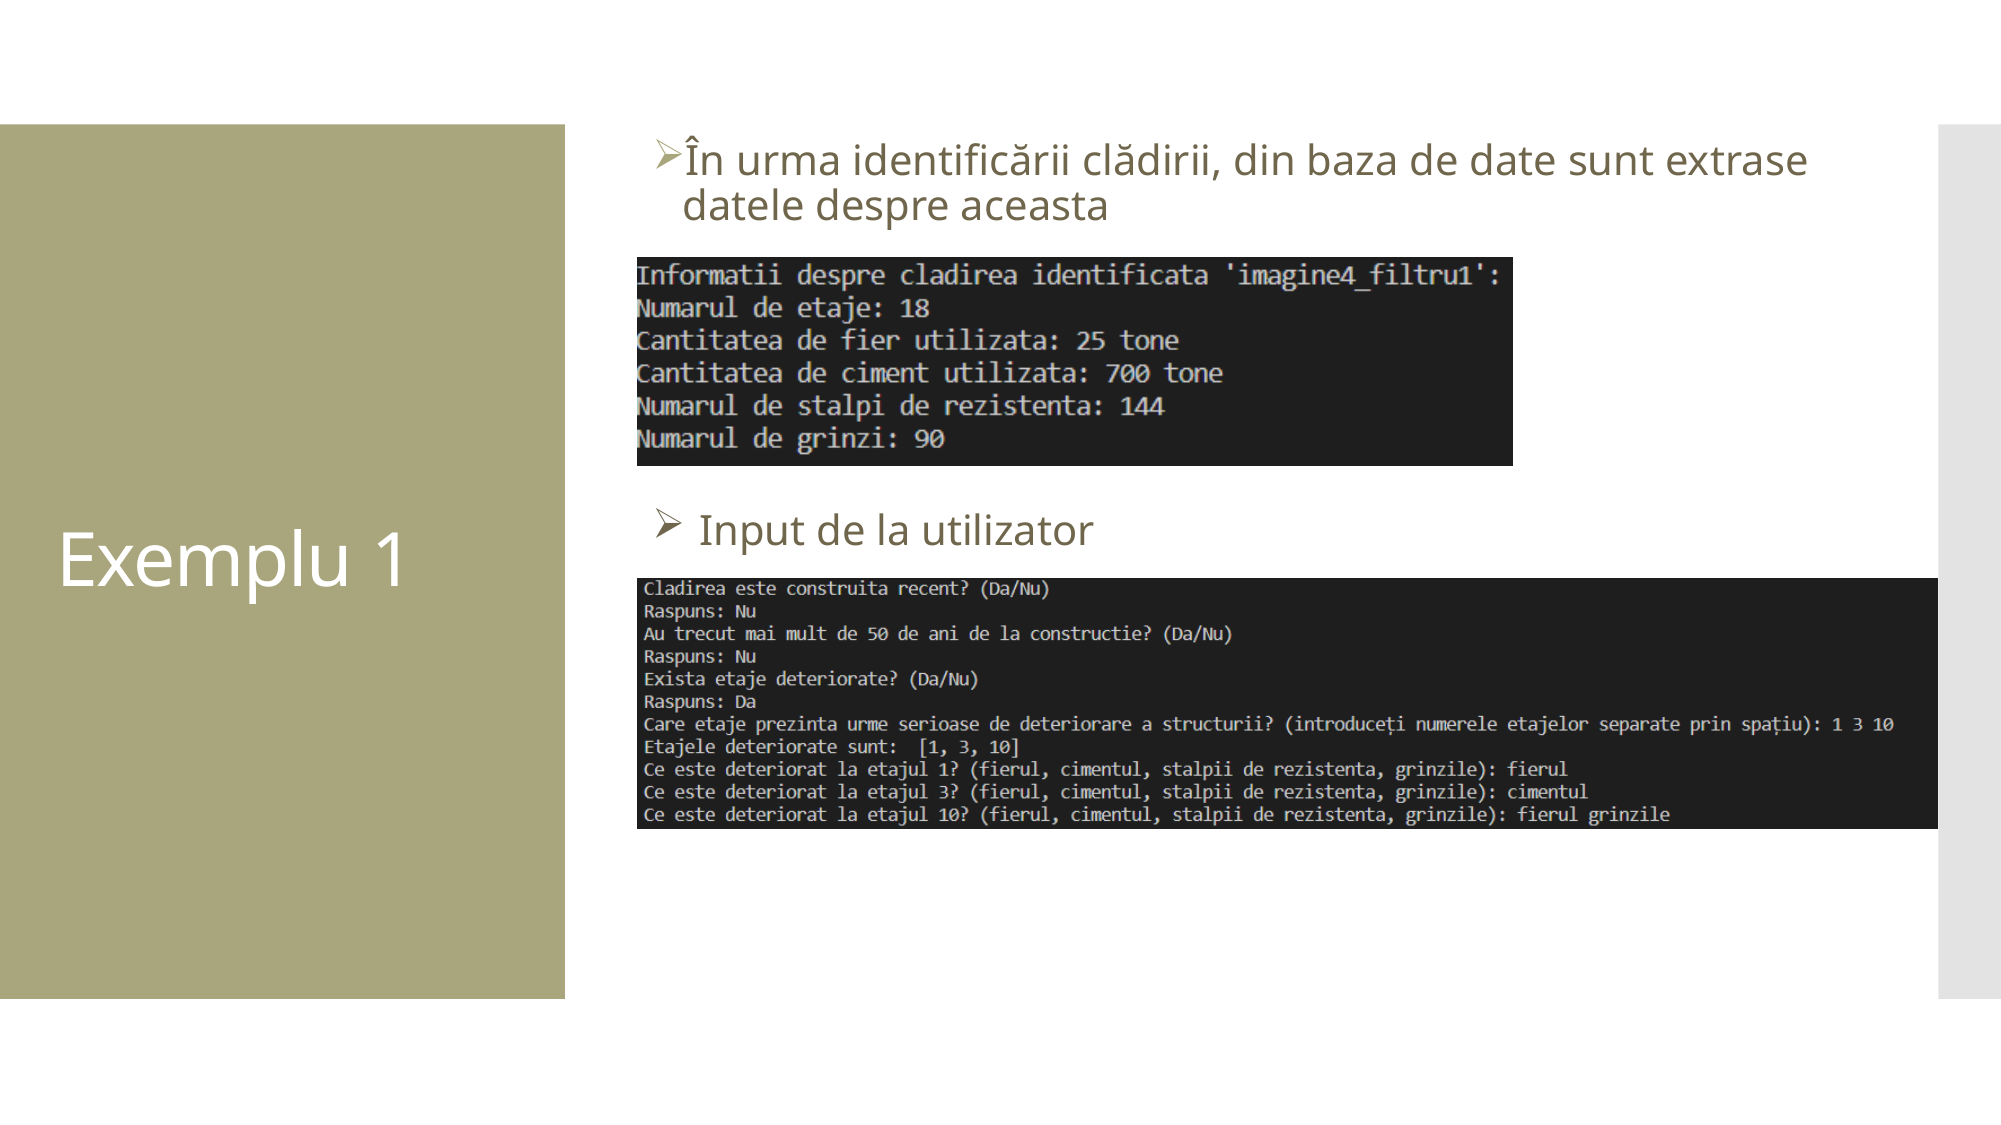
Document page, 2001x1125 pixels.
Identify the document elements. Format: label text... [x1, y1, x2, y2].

picture [637, 578, 1938, 830]
list În urma identificării clădirii, din baza de date sunt extrase datele despre aceasta [637, 90, 1838, 279]
picture [637, 257, 1513, 467]
text_box Input de la utilizator [637, 496, 1811, 561]
title Exemplu 1 [41, 184, 525, 940]
